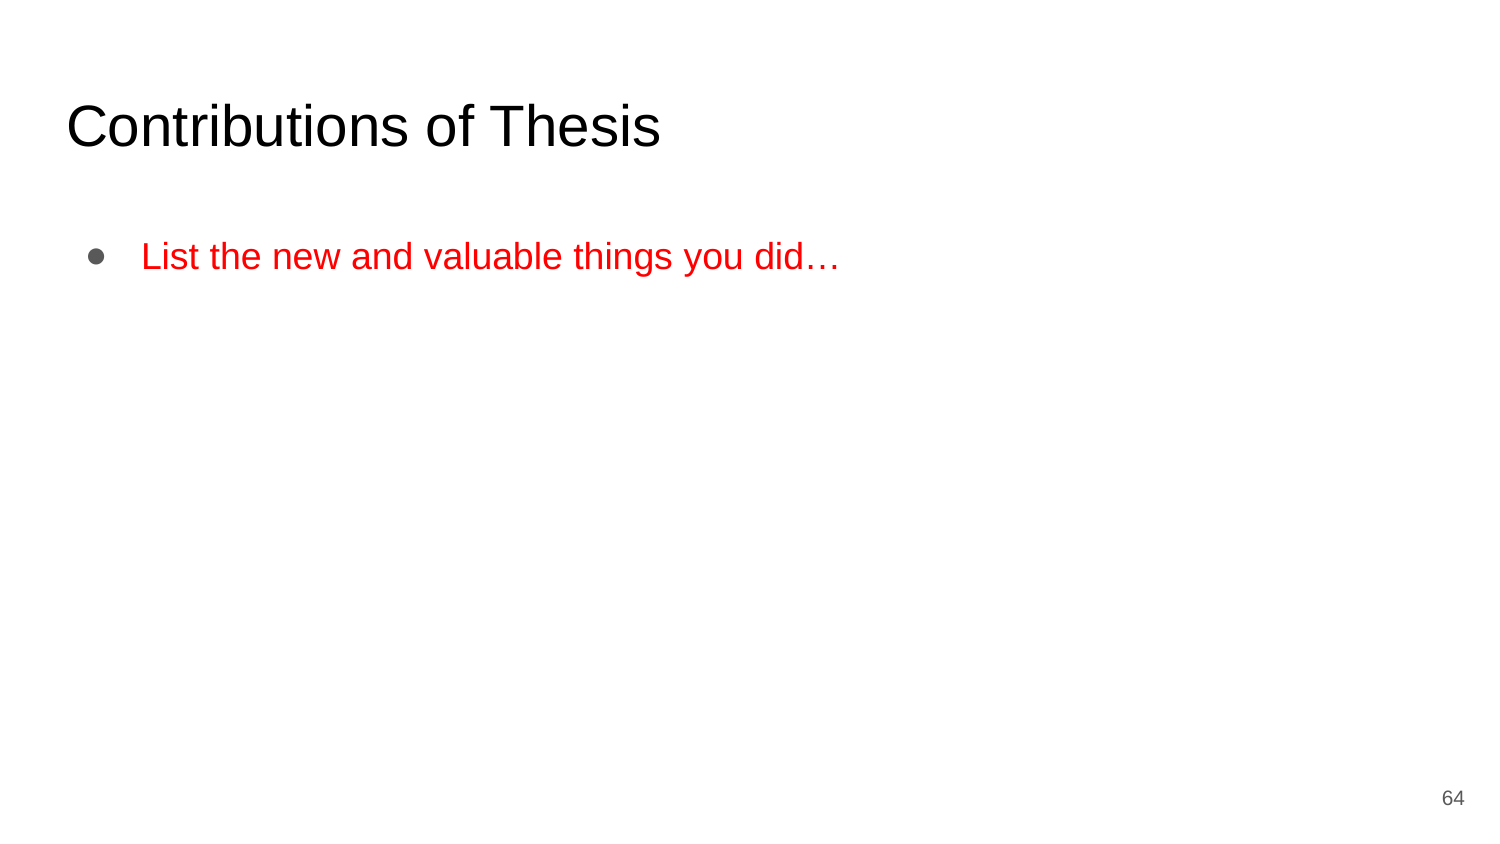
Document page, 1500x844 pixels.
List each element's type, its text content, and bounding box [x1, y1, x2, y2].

title Contributions of Thesis [51, 72, 1449, 167]
slide_number 64 [1389, 764, 1480, 830]
list List the new and valuable things you did… [51, 210, 1449, 771]
